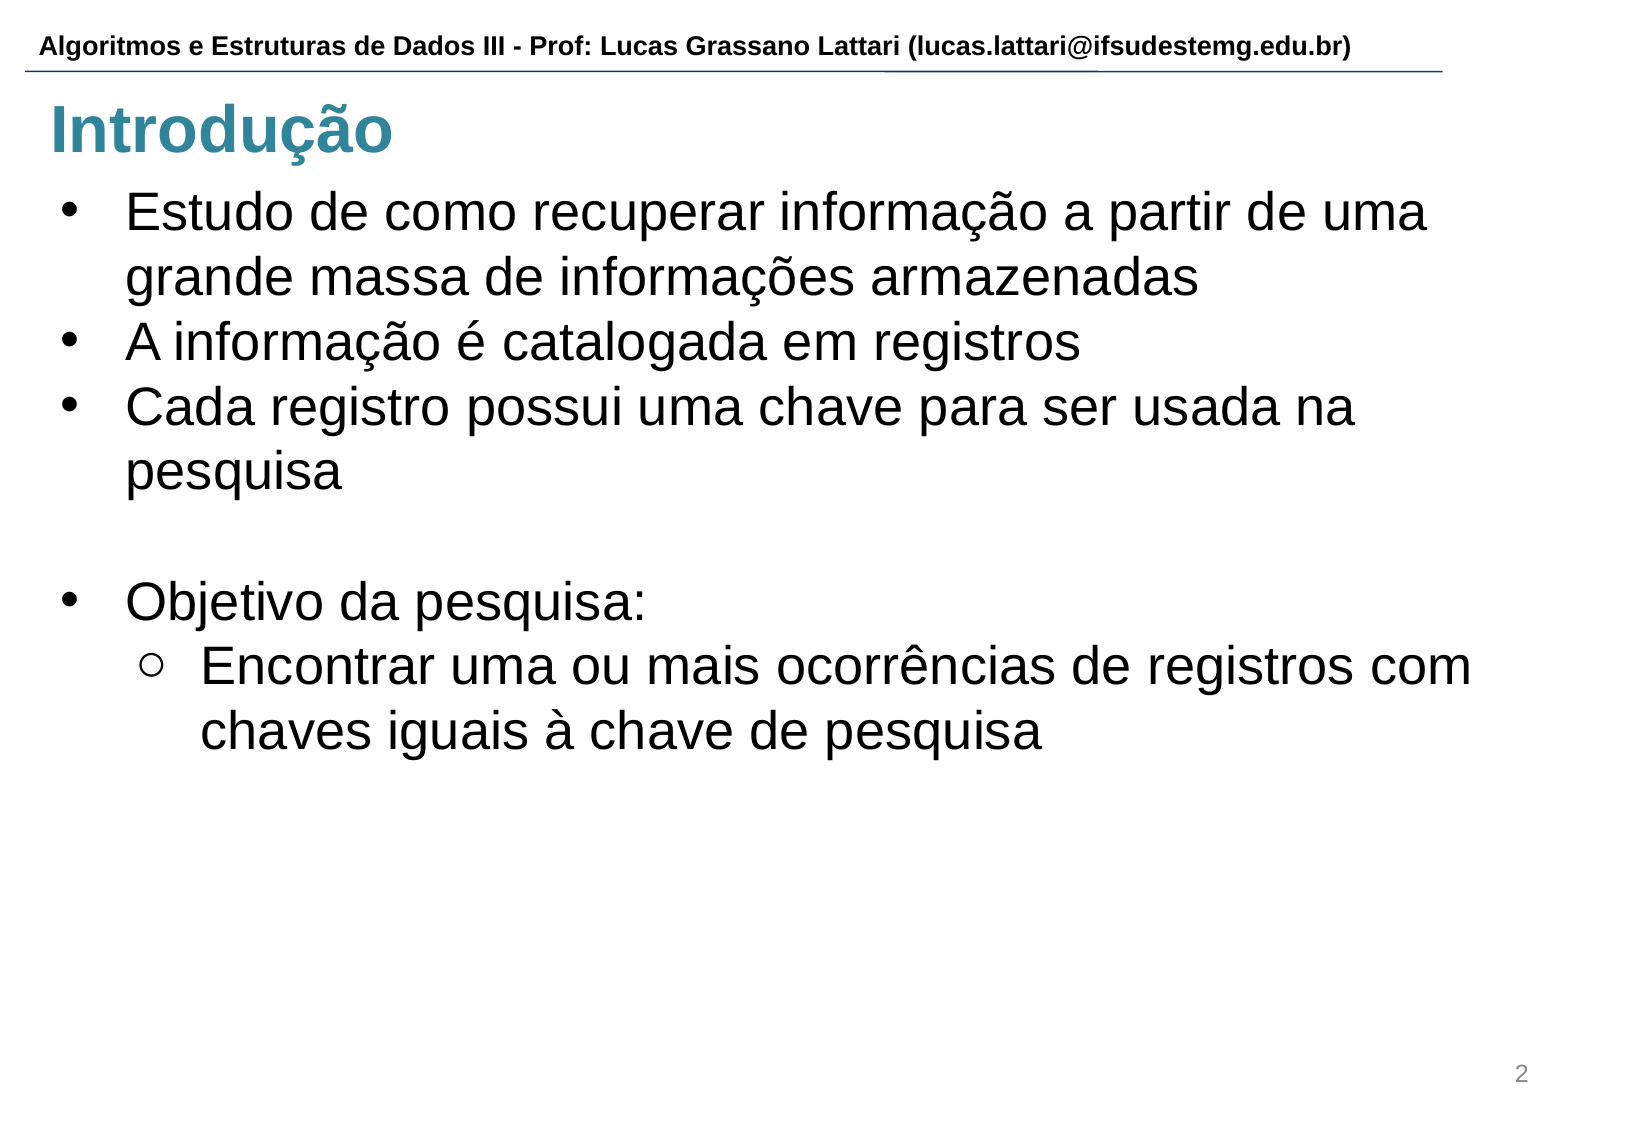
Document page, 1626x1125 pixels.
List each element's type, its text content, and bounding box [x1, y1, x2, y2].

list Estudo de como recuperar informação a partir de uma grande massa de informações armazenadas A informação é catalogada em registros Cada registro possui uma chave para ser usada na pesquisa Objetivo da pesquisa: Encontrar uma ou mais ocorrências de registros com chaves iguais à chave de pesquisa [35, 168, 1544, 1059]
title Introdução [35, 78, 1600, 183]
slide_number ‹#› [1164, 1042, 1544, 1103]
